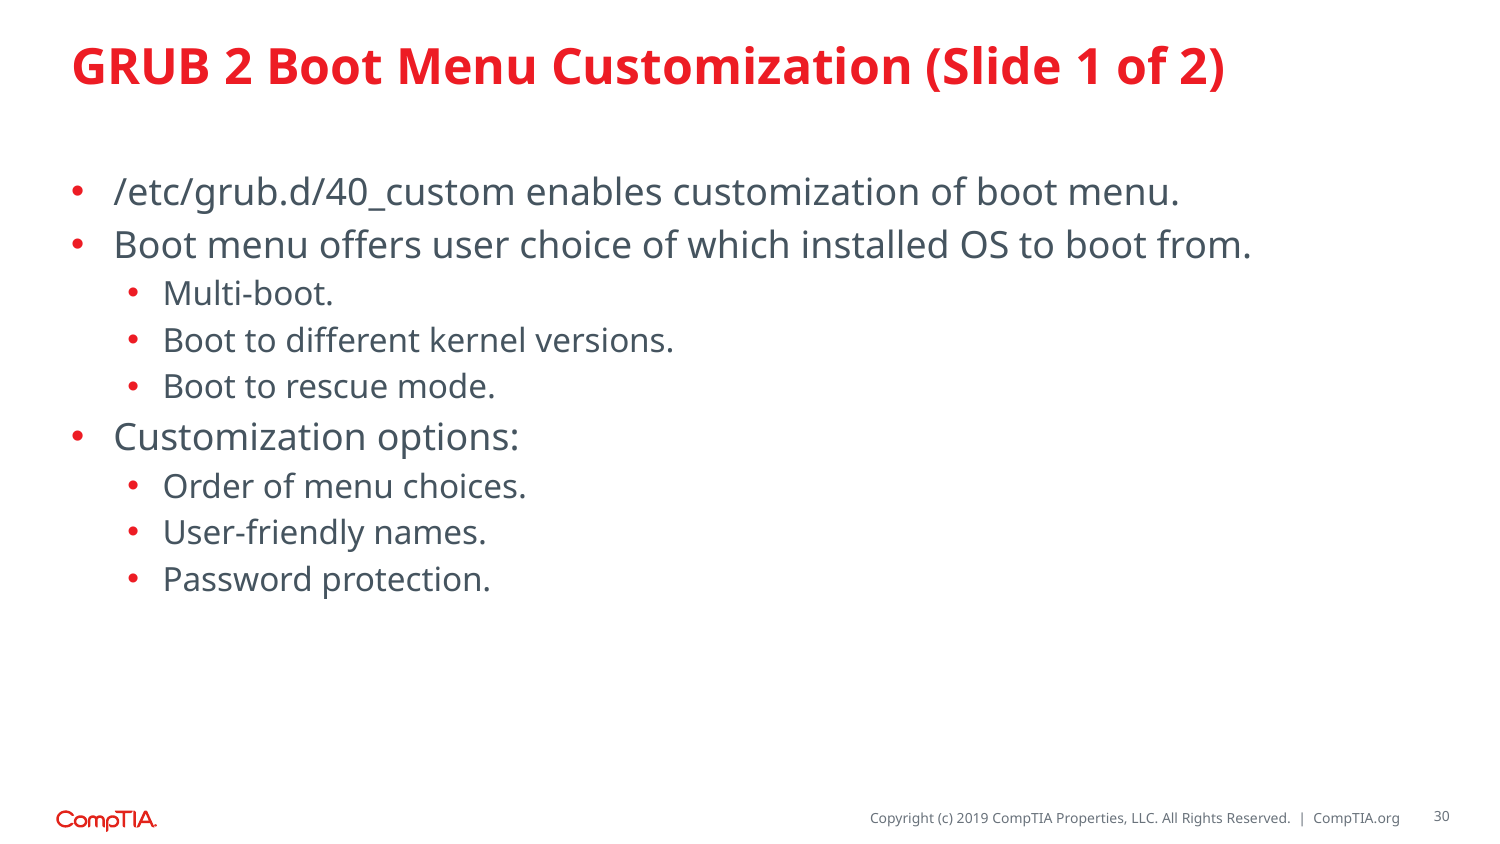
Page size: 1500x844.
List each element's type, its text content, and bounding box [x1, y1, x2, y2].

title GRUB 2 Boot Menu Customization (Slide 1 of 2) [56, 12, 1444, 117]
slide_number 30 [1407, 800, 1450, 835]
list /etc/grub.d/40_custom enables customization of boot menu. Boot menu offers user choice of which installed OS to boot from. Multi-boot. Boot to different kernel versions. Boot to rescue mode. Customization options: Order of menu choices. User-friendly names. Password protection. [56, 160, 1444, 746]
